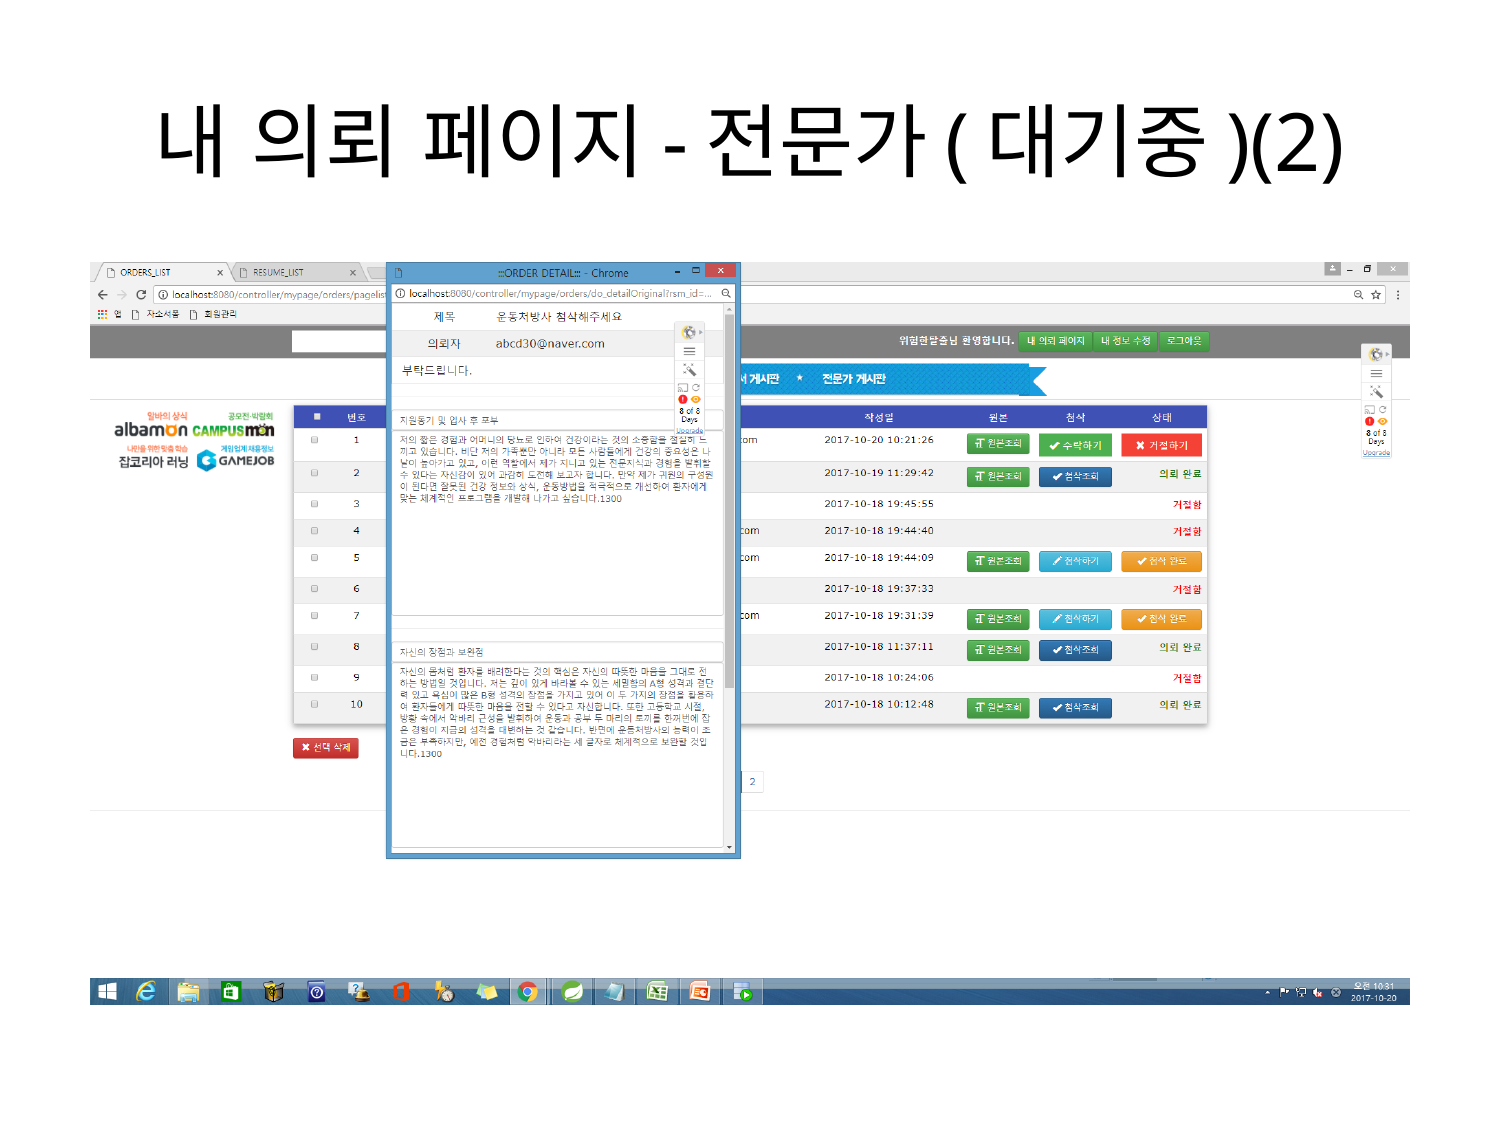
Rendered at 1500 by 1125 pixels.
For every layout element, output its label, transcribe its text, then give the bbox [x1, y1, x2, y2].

title 내 의뢰 페이지-전문가(대기중)(2) [75, 45, 1425, 233]
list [89, 262, 1411, 1006]
